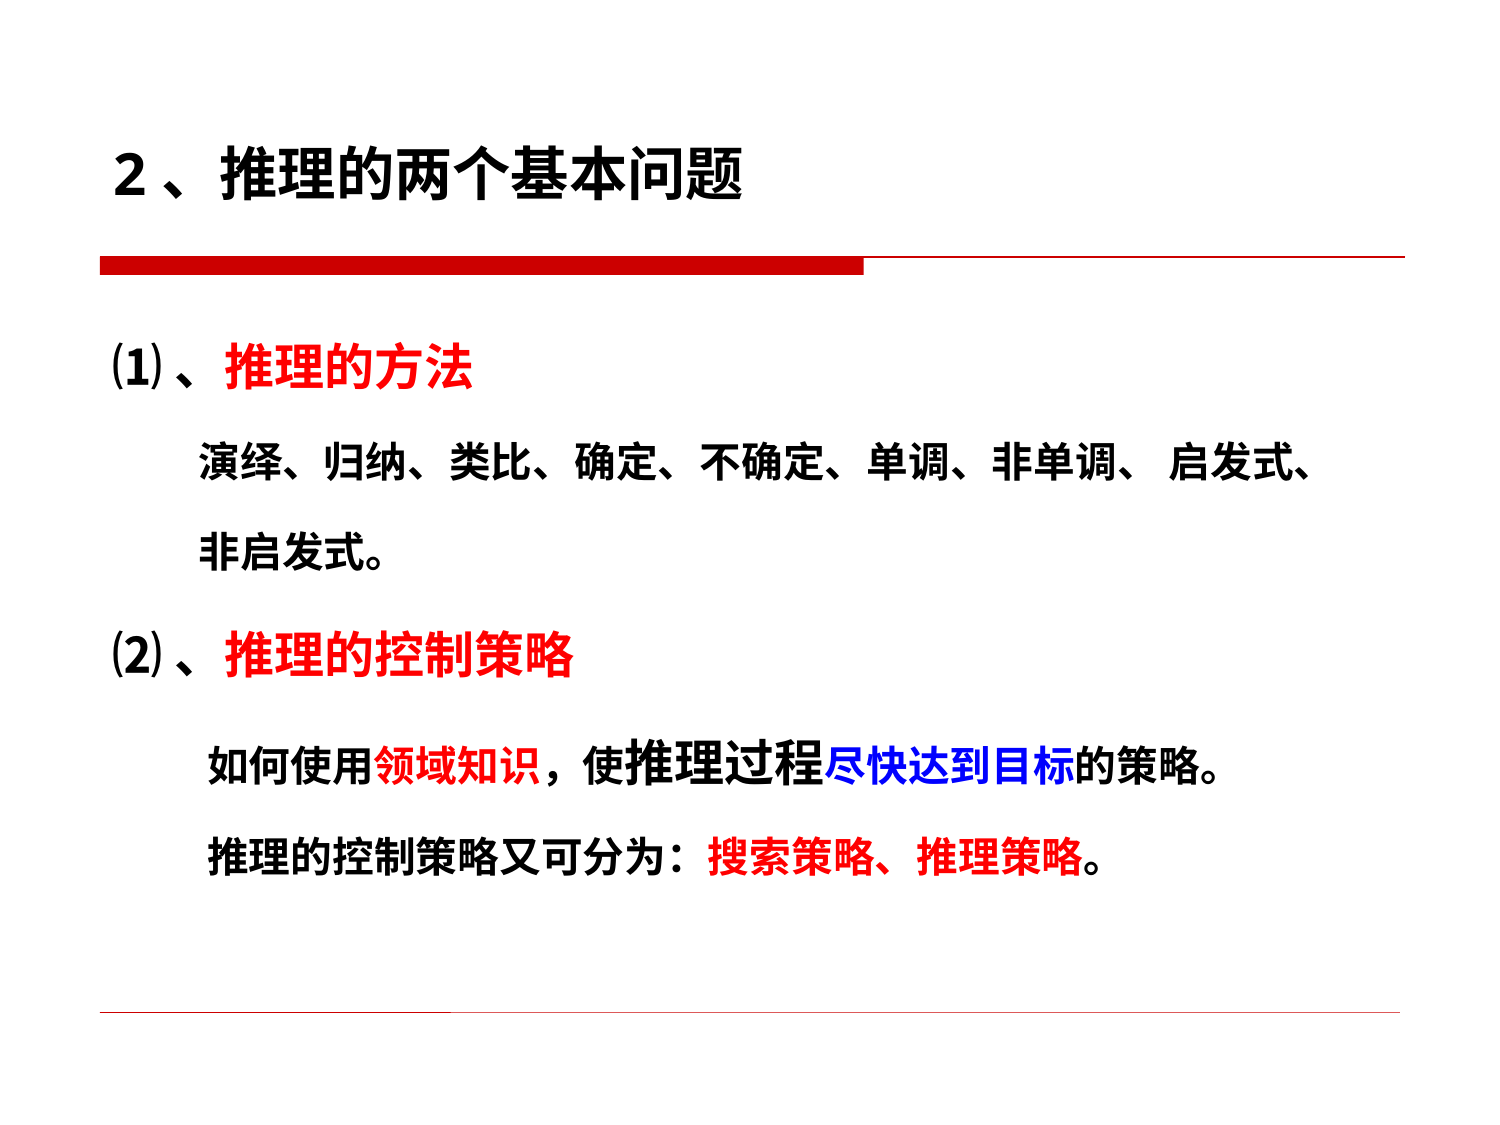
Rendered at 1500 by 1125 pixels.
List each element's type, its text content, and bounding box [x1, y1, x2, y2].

text_box 2、推理的两个基本问题 [112, 137, 763, 208]
text_box ⑴、推理的方法 演绎、归纳、类比、确定、不确定、单调、非单调、 启发式、 非启发式。 ⑵、推理的控制策略 如何使用领域知识，使推理过程尽快达到目标的策略。 推理的控制策略又可分为：搜索策略、推理策略。 [112, 287, 1413, 882]
